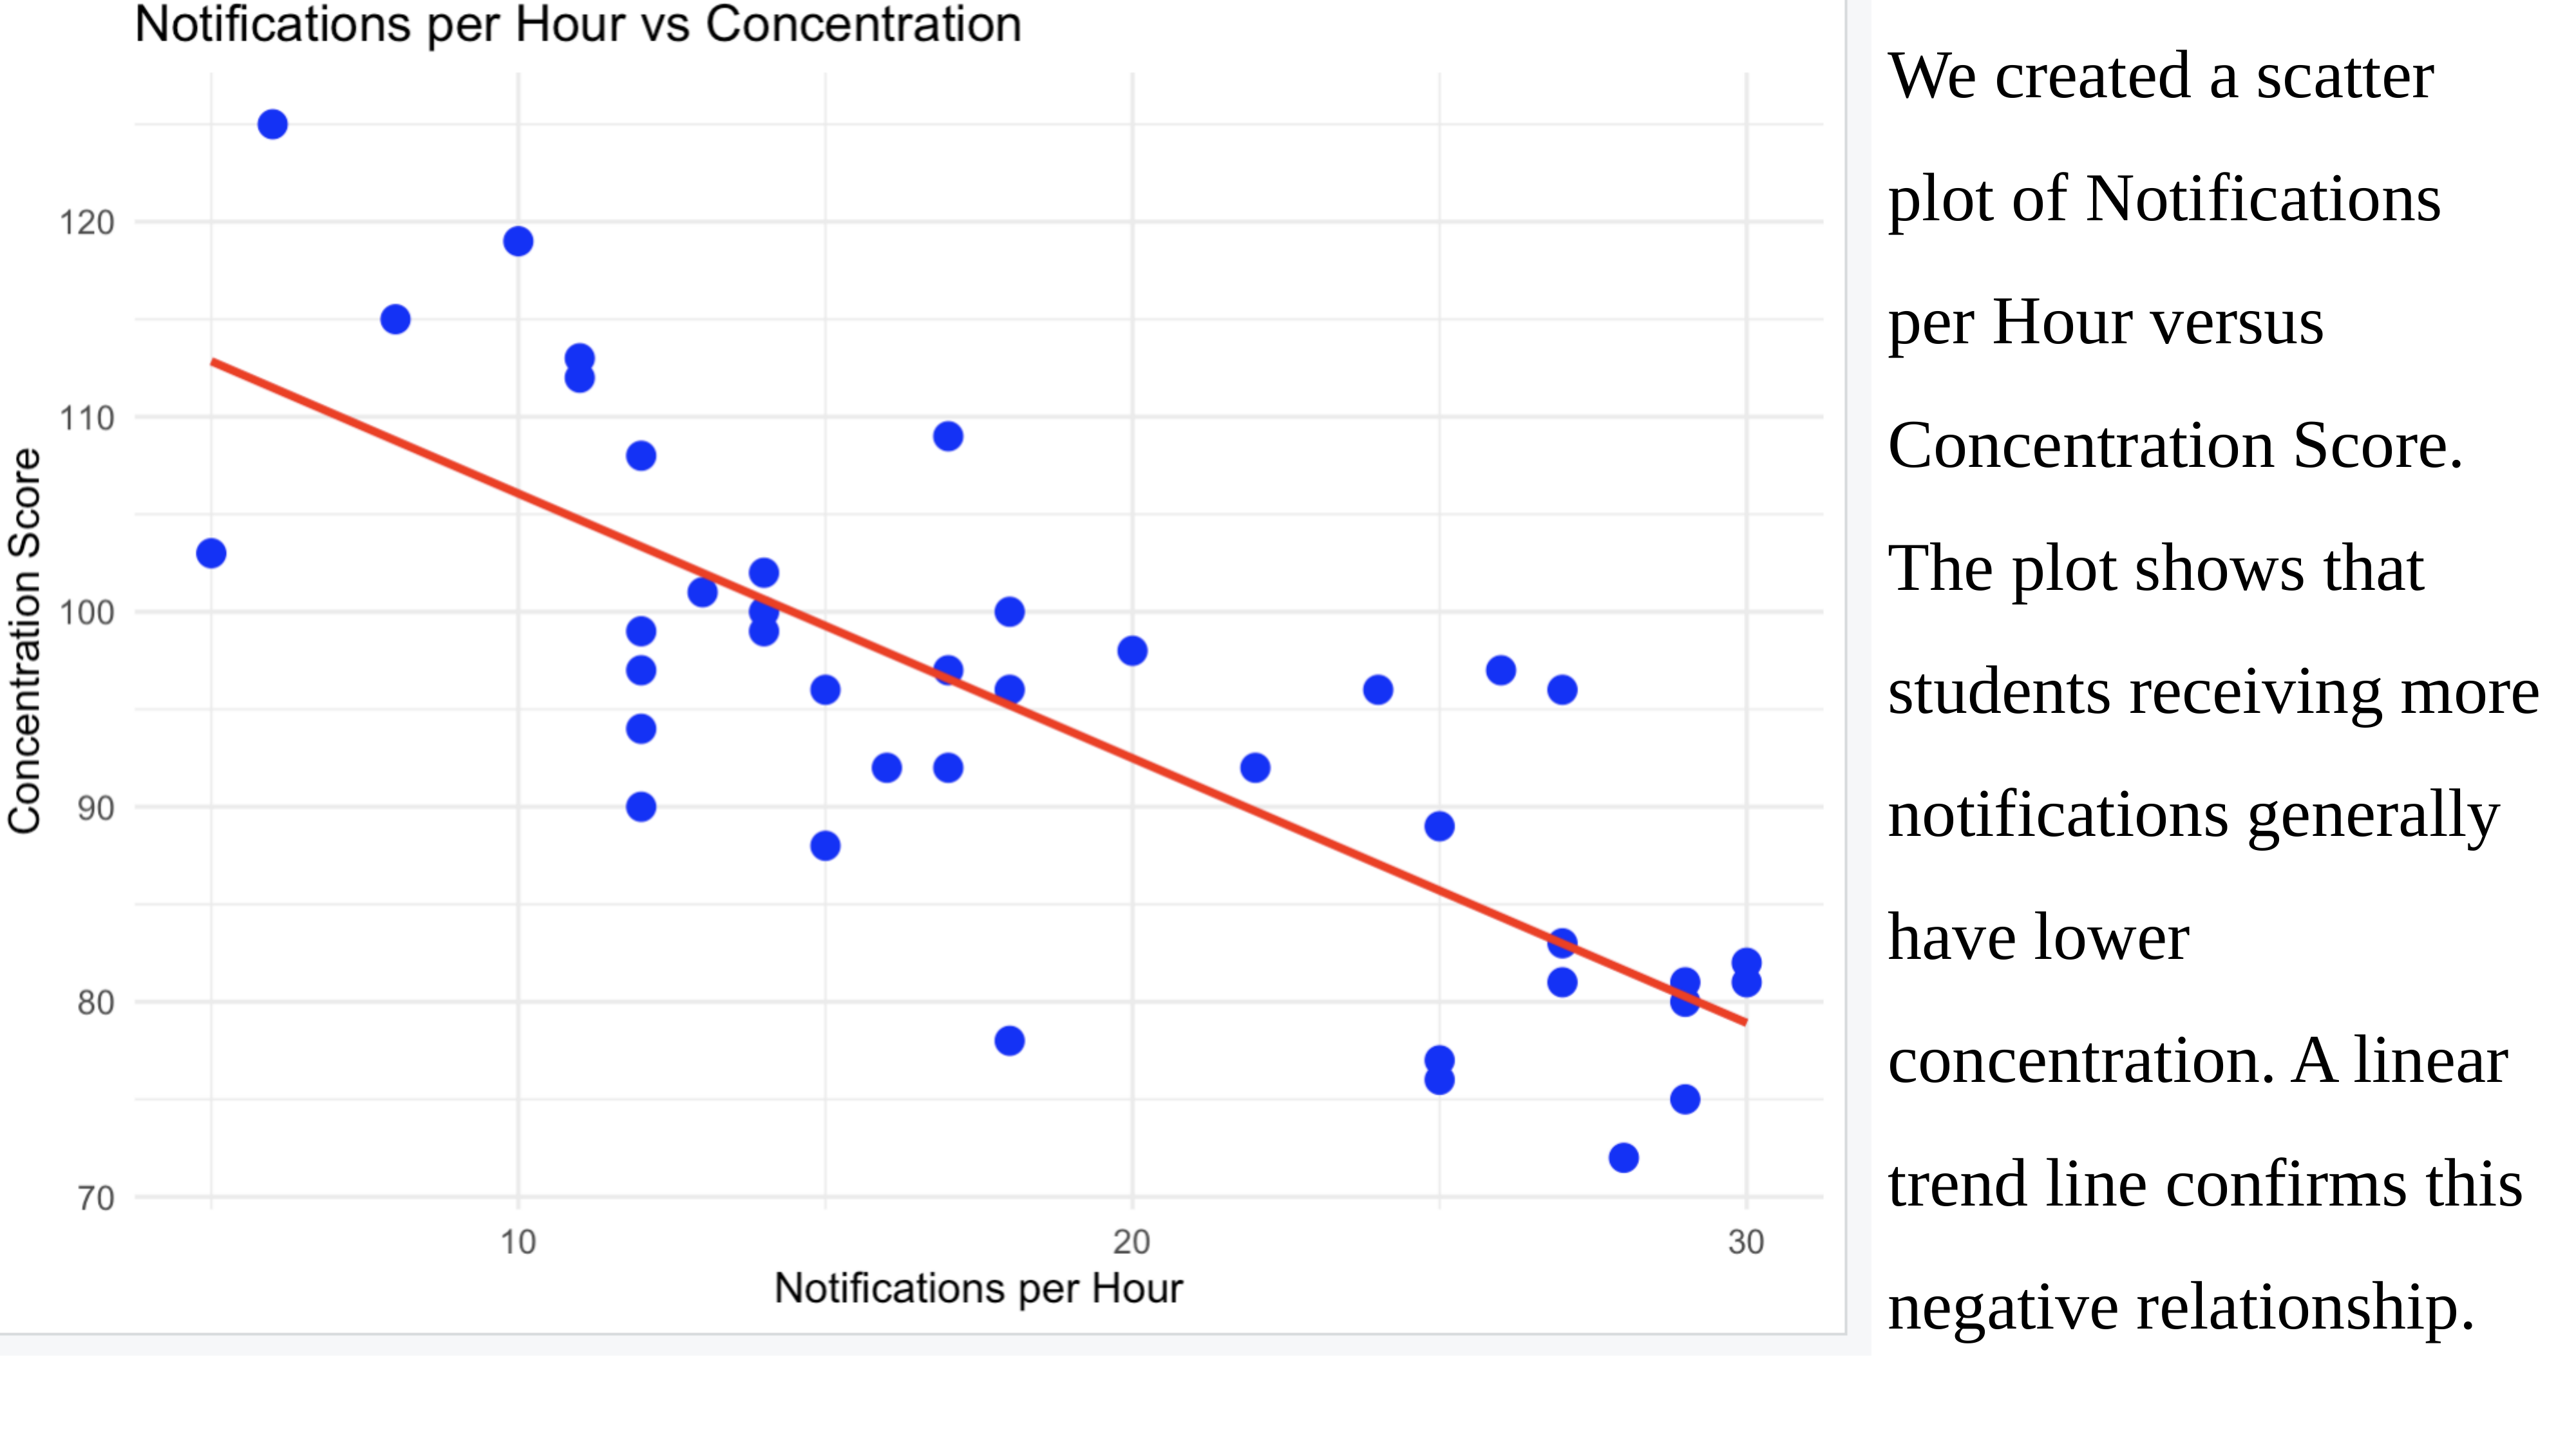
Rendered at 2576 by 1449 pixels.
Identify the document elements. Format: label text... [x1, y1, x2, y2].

picture [0, 0, 1871, 1356]
text_box We created a scatter plot of Notifications per Hour versus Concentration Score. The plot shows that students receiving more notifications generally have lower concentration. A linear trend line confirms this negative relationship. [1882, 0, 2552, 1348]
